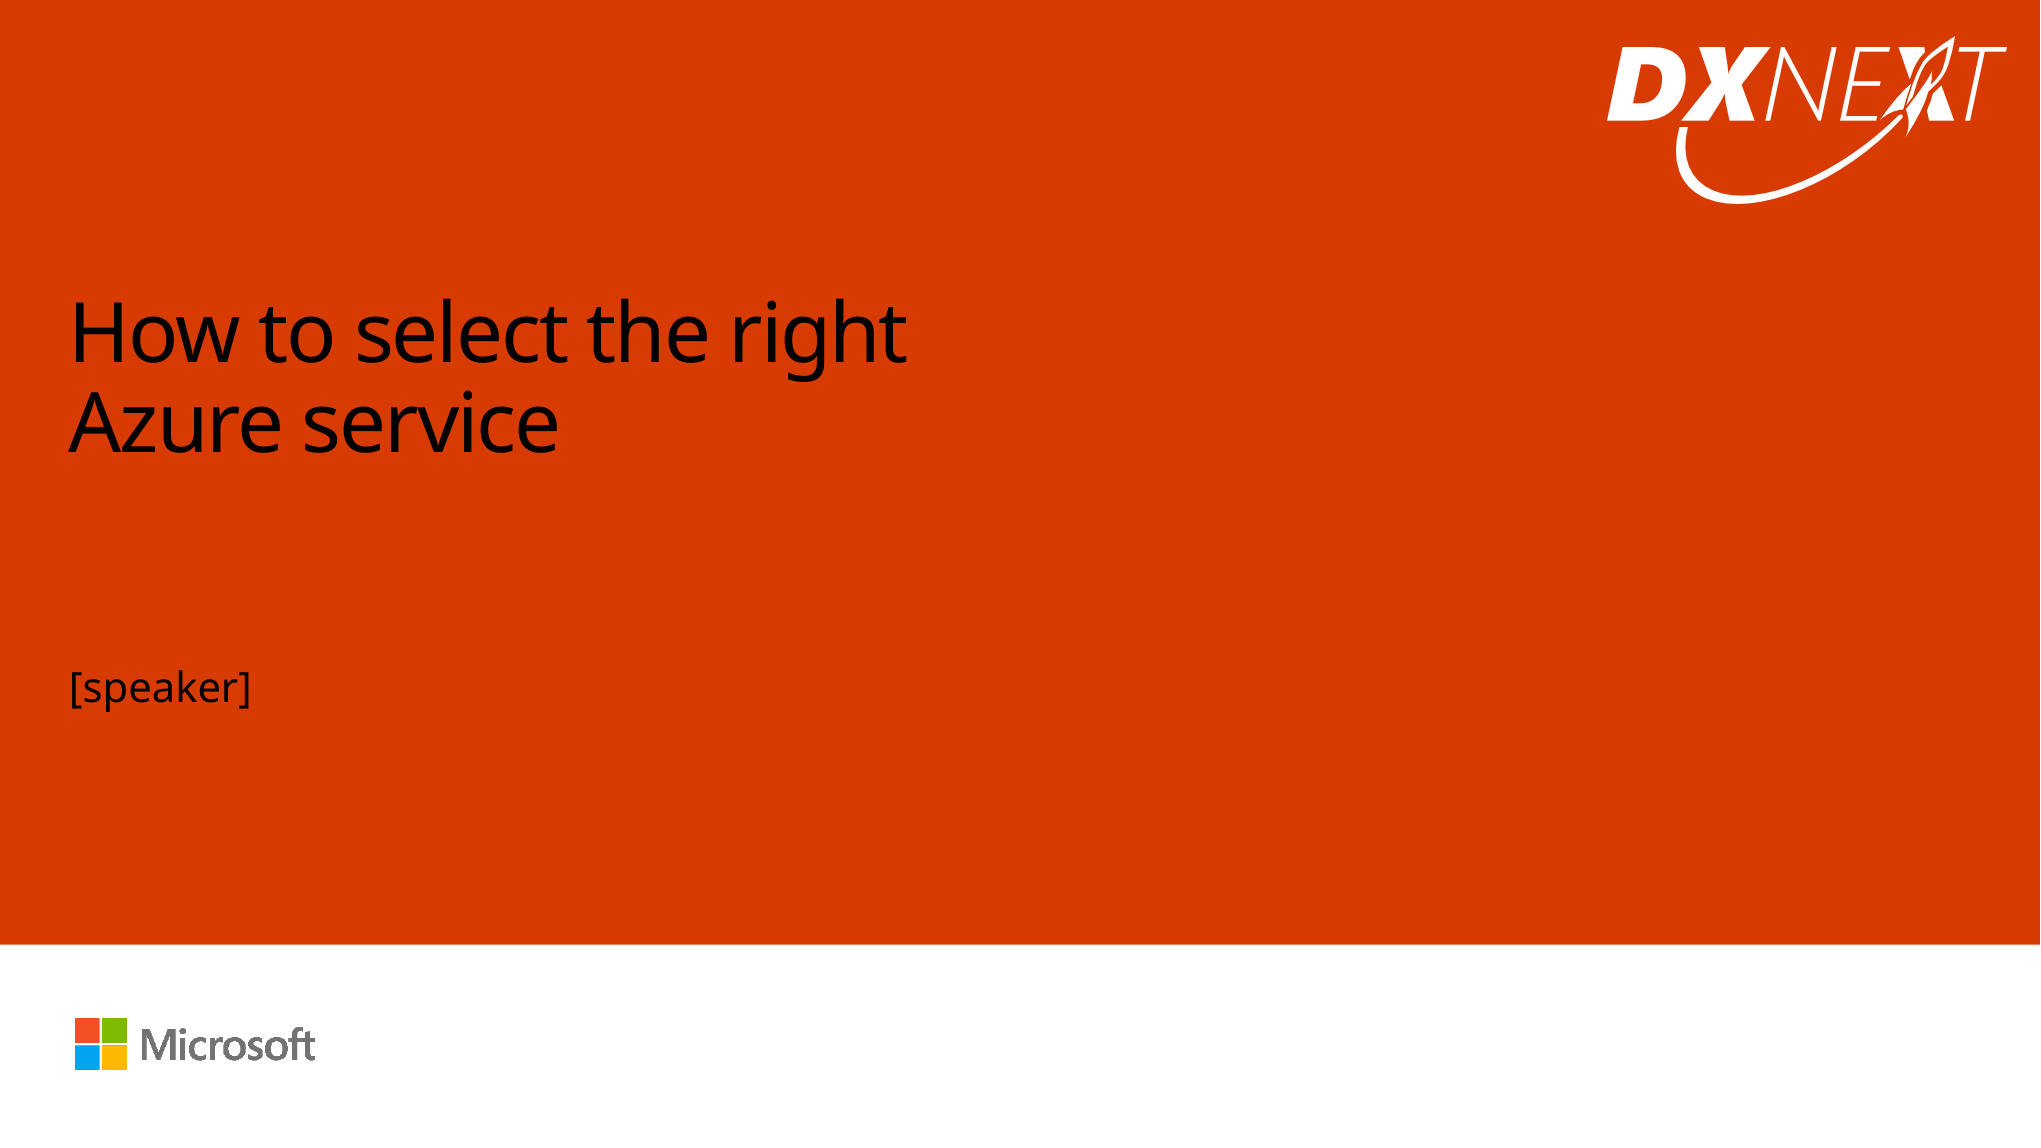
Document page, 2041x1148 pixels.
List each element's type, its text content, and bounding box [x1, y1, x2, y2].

picture [75, 1018, 315, 1070]
list [speaker] [45, 648, 1246, 949]
title How to select the right Azure service [45, 275, 1546, 576]
picture [1607, 35, 2007, 204]
